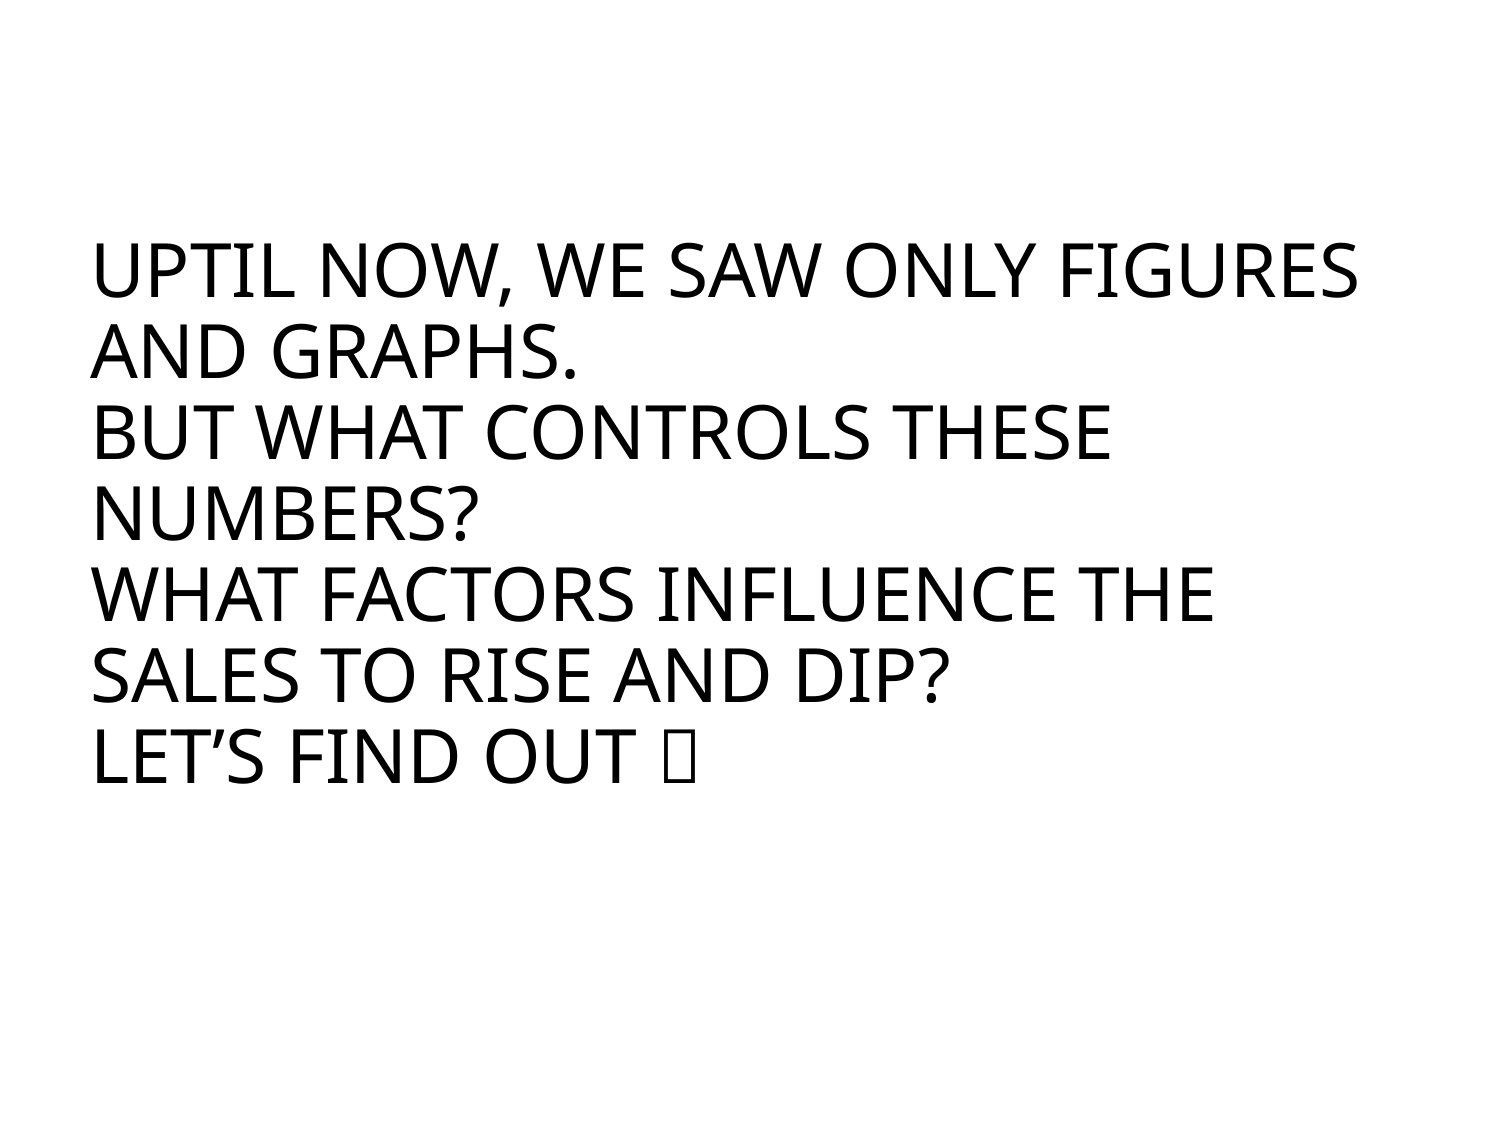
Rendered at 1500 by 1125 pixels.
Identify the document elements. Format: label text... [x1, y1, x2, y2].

title UPTIL NOW, WE SAW ONLY FIGURES AND GRAPHS. BUT WHAT CONTROLS THESE NUMBERS? WHAT FACTORS INFLUENCE THE SALES TO RISE AND DIP? LET’S FIND OUT  [75, 45, 1425, 988]
